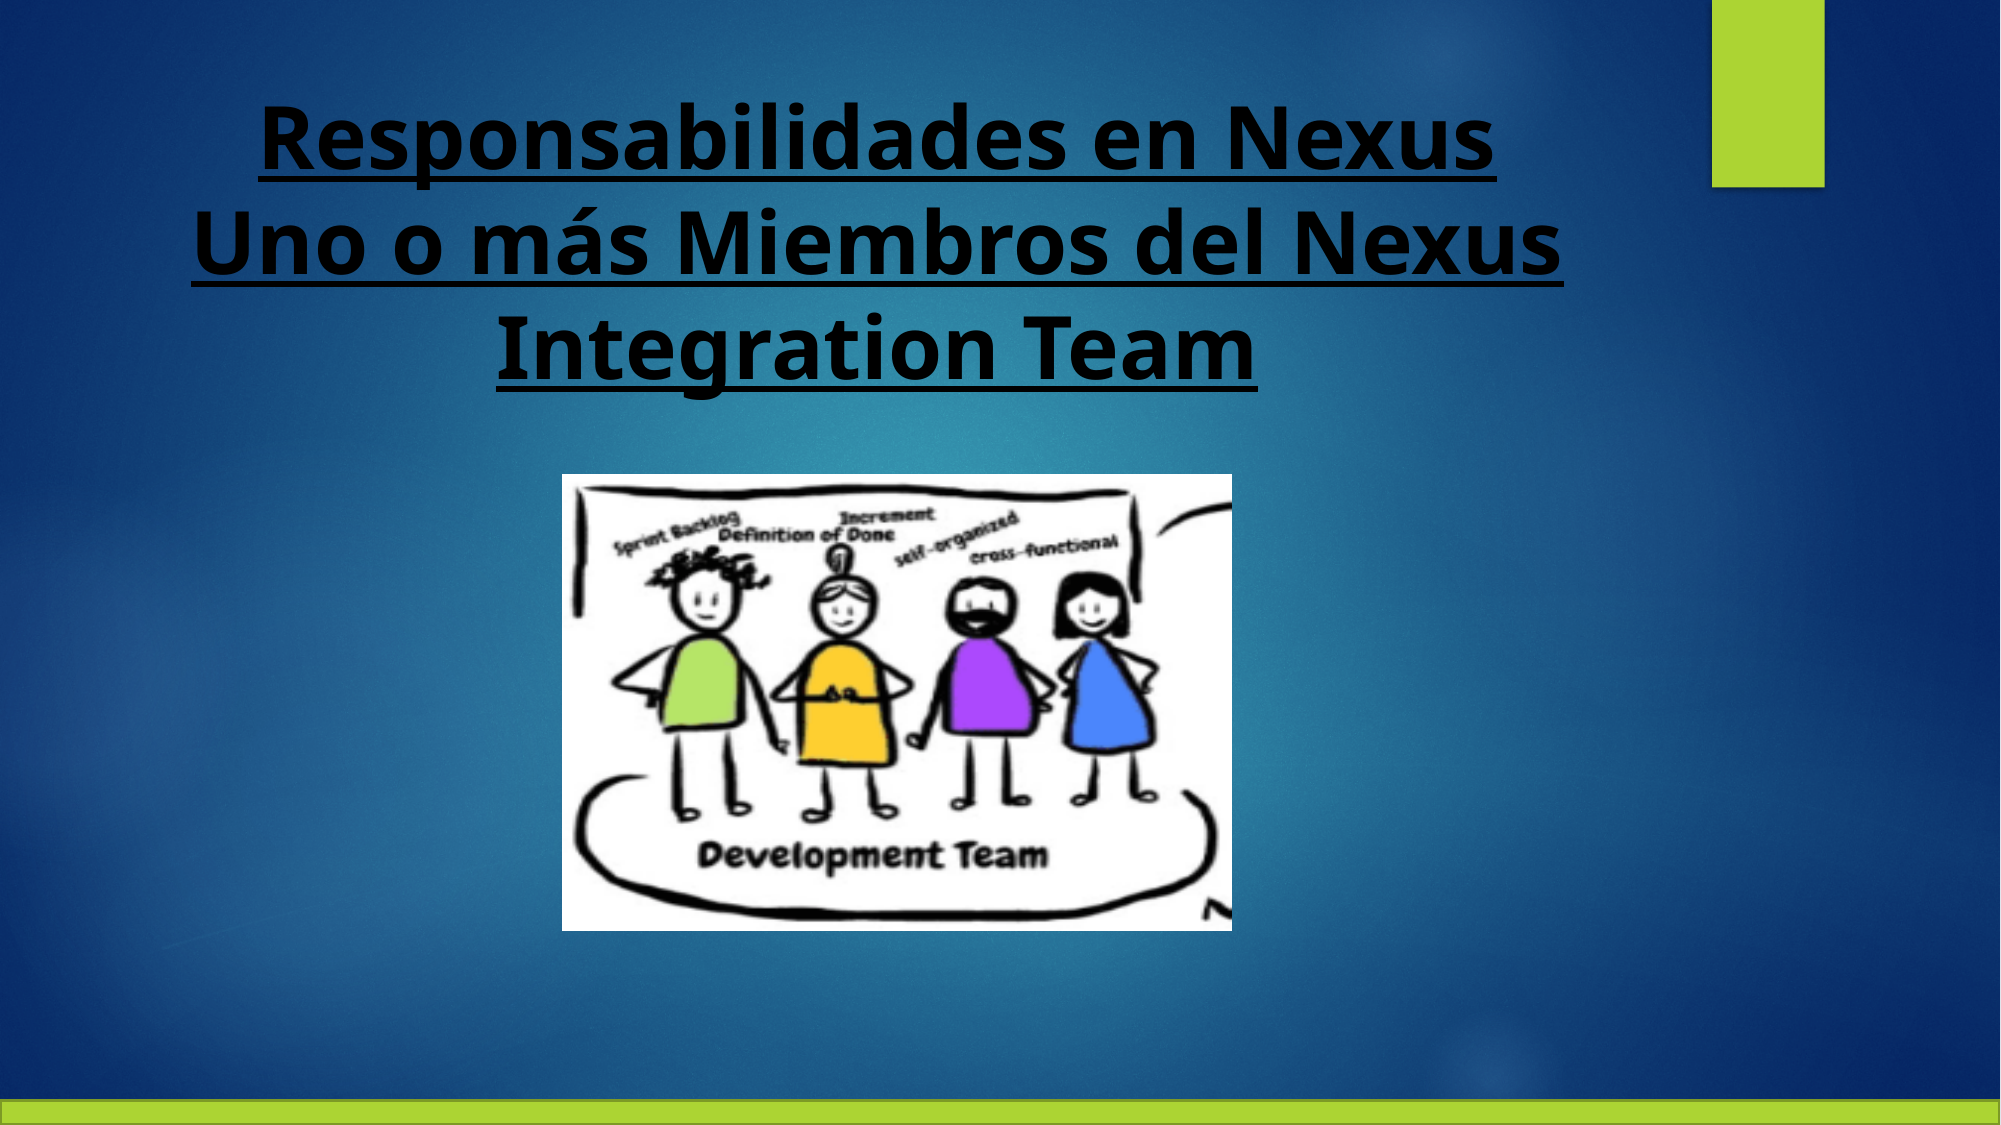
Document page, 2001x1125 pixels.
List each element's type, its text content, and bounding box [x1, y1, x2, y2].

title Responsabilidades en Nexus Uno o más Miembros del Nexus Integration Team [106, 74, 1649, 304]
text_box [0, 1100, 2000, 1125]
picture [0, 0, 2001, 1125]
